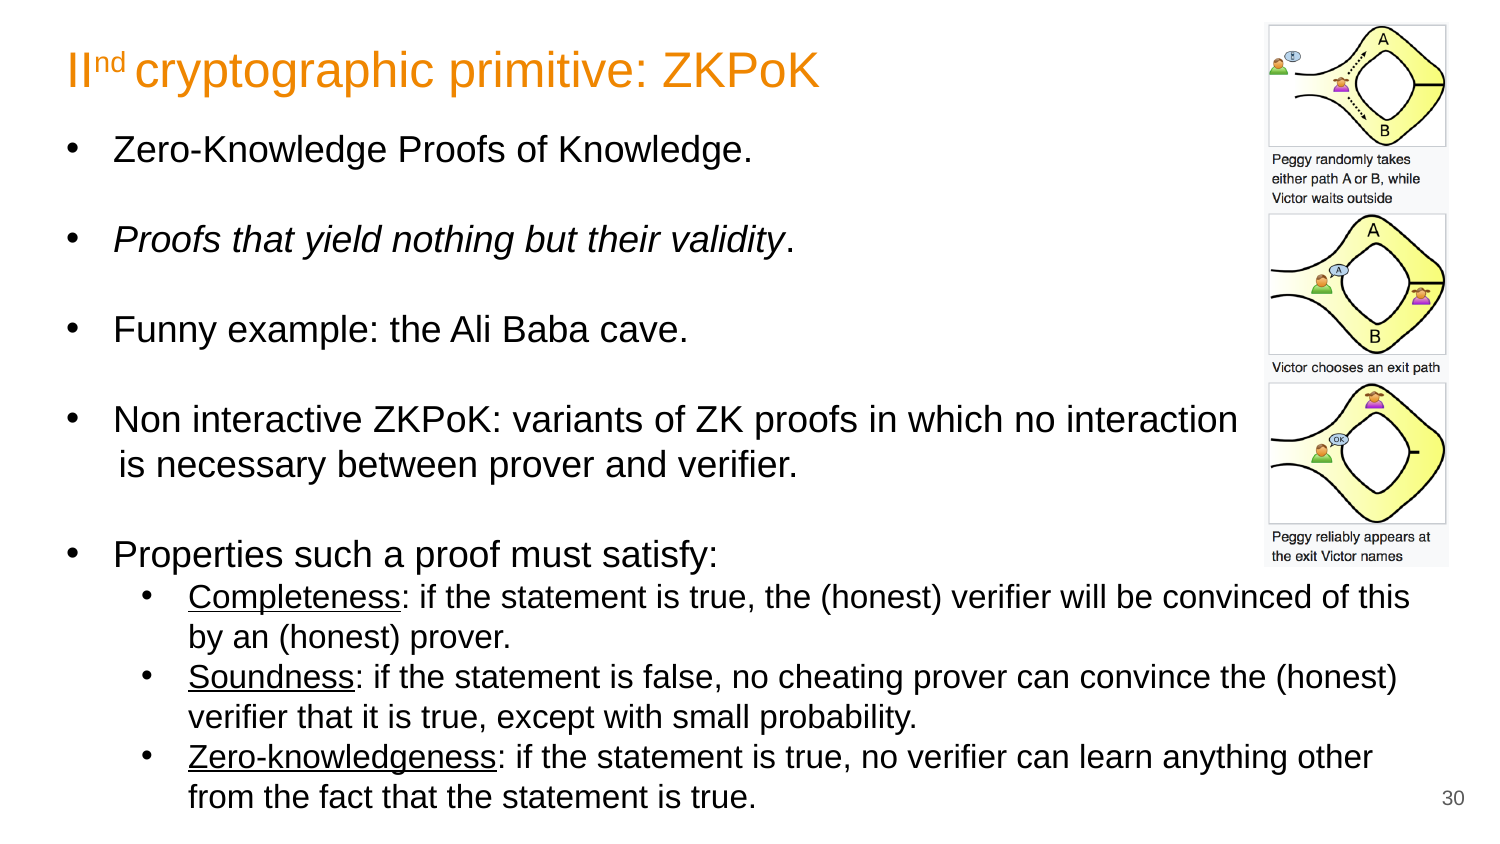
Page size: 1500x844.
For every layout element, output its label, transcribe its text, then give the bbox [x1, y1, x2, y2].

picture [1264, 22, 1450, 568]
title IInd cryptographic primitive: ZKPoK [51, 22, 1262, 110]
list Zero-Knowledge Proofs of Knowledge. Proofs that yield nothing but their validity. Funny example: the Ali Baba cave. Non interactive ZKPoK: variants of ZK proofs in which no interaction is necessary between prover and verifier. Properties such a proof must satisfy: Completeness: if the statement is true, the (honest) verifier will be convinced of this by an (honest) prover. Soundness: if the statement is false, no cheating prover can convince the (honest) verifier that it is true, except with small probability. Zero-knowledgeness: if the statement is true, no verifier can learn anything other from the fact that the statement is true. [51, 110, 1449, 830]
slide_number 30 [1389, 764, 1480, 830]
